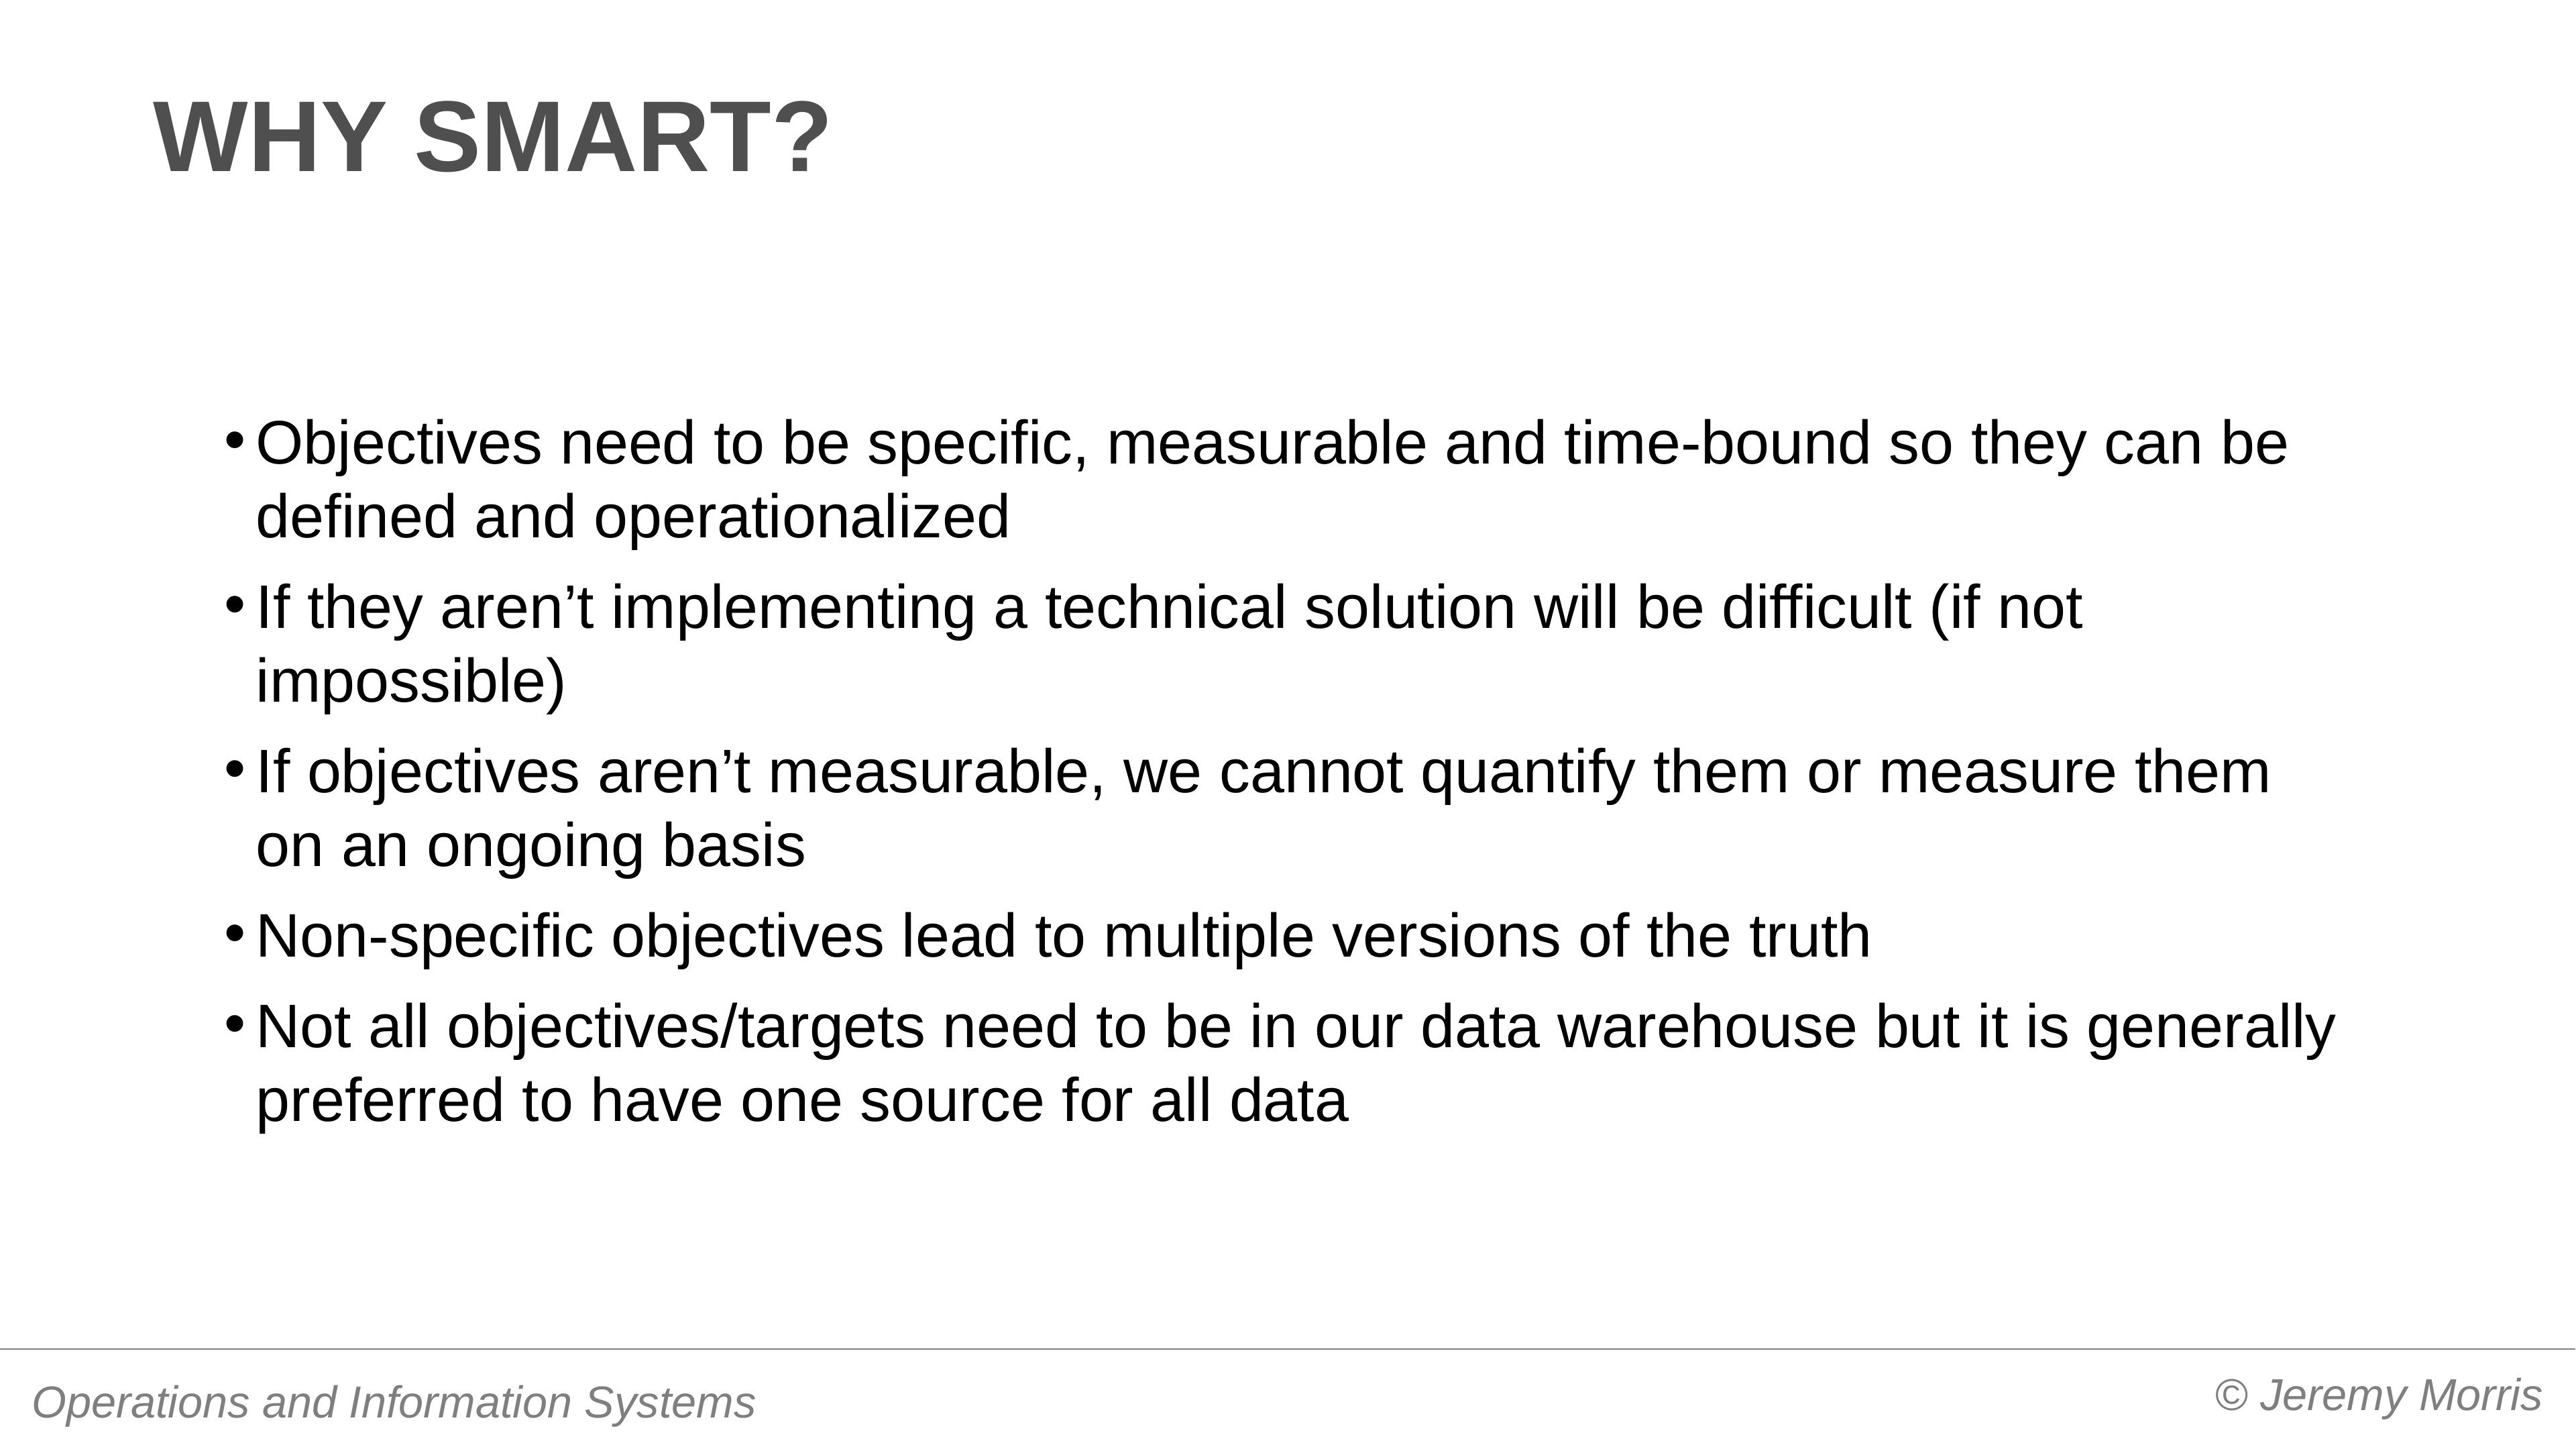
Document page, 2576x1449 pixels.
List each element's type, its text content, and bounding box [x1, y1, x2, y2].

text_box Objectives need to be specific, measurable and time-bound so they can be defined and operationalized If they aren’t implementing a technical solution will be difficult (if not impossible) If objectives aren’t measurable, we cannot quantify them or measure them on an ongoing basis Non-specific objectives lead to multiple versions of the truth Not all objectives/targets need to be in our data warehouse but it is generally preferred to have one source for all data [215, 397, 2353, 1138]
title Why smart? [128, 53, 2447, 204]
